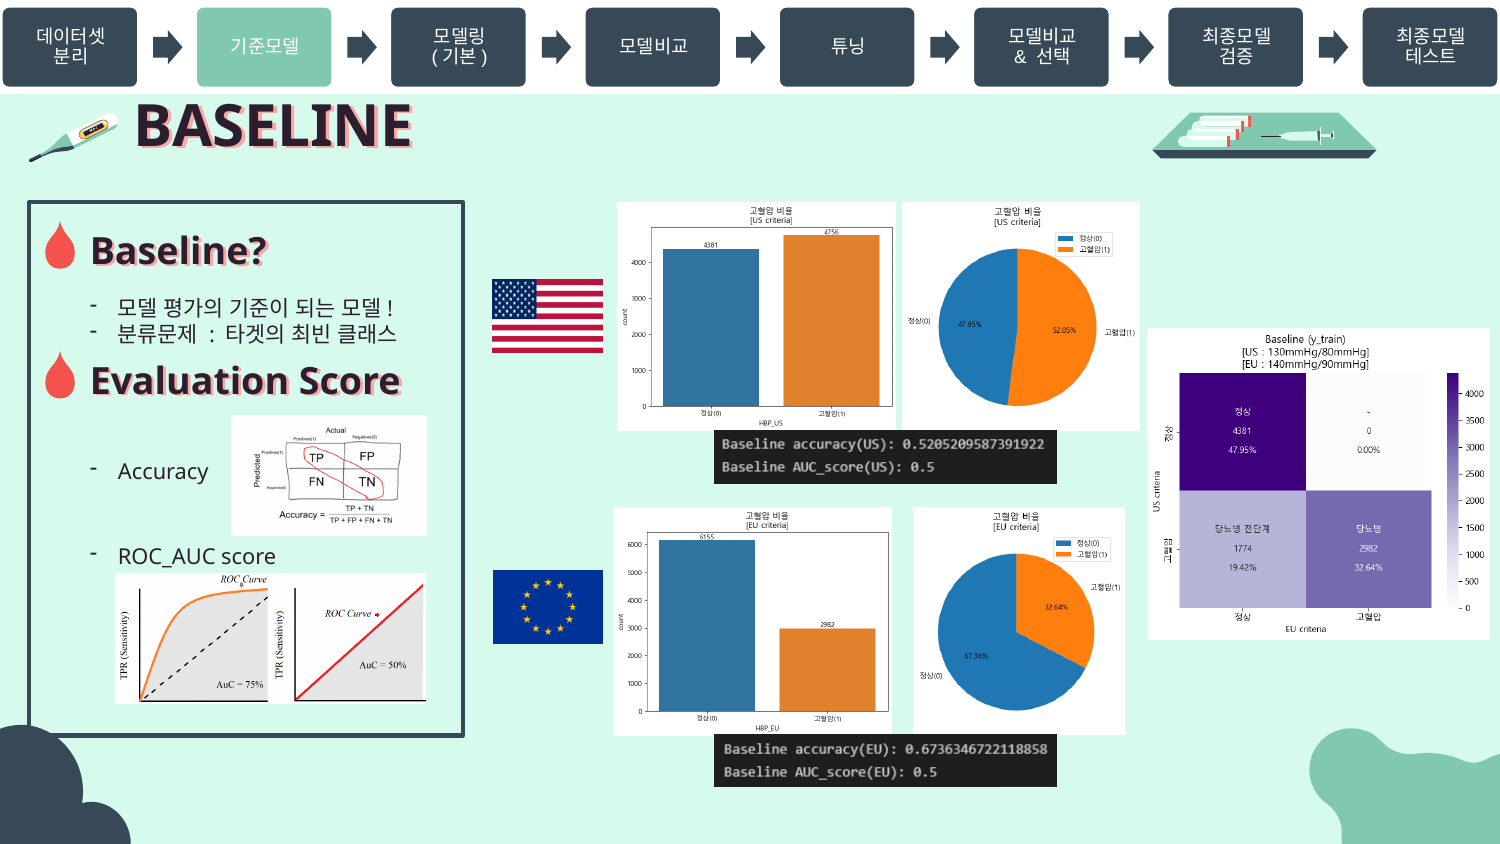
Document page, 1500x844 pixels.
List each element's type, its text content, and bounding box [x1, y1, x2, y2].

picture [230, 415, 427, 536]
picture [114, 573, 427, 704]
text_box [27, 200, 465, 738]
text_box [0, 0, 1500, 95]
picture [613, 506, 1126, 788]
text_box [29, 102, 117, 178]
picture [1146, 328, 1490, 640]
title BASELINE [120, 104, 1382, 167]
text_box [1151, 112, 1377, 159]
picture [492, 279, 604, 354]
picture [617, 201, 1140, 484]
picture [492, 570, 603, 645]
